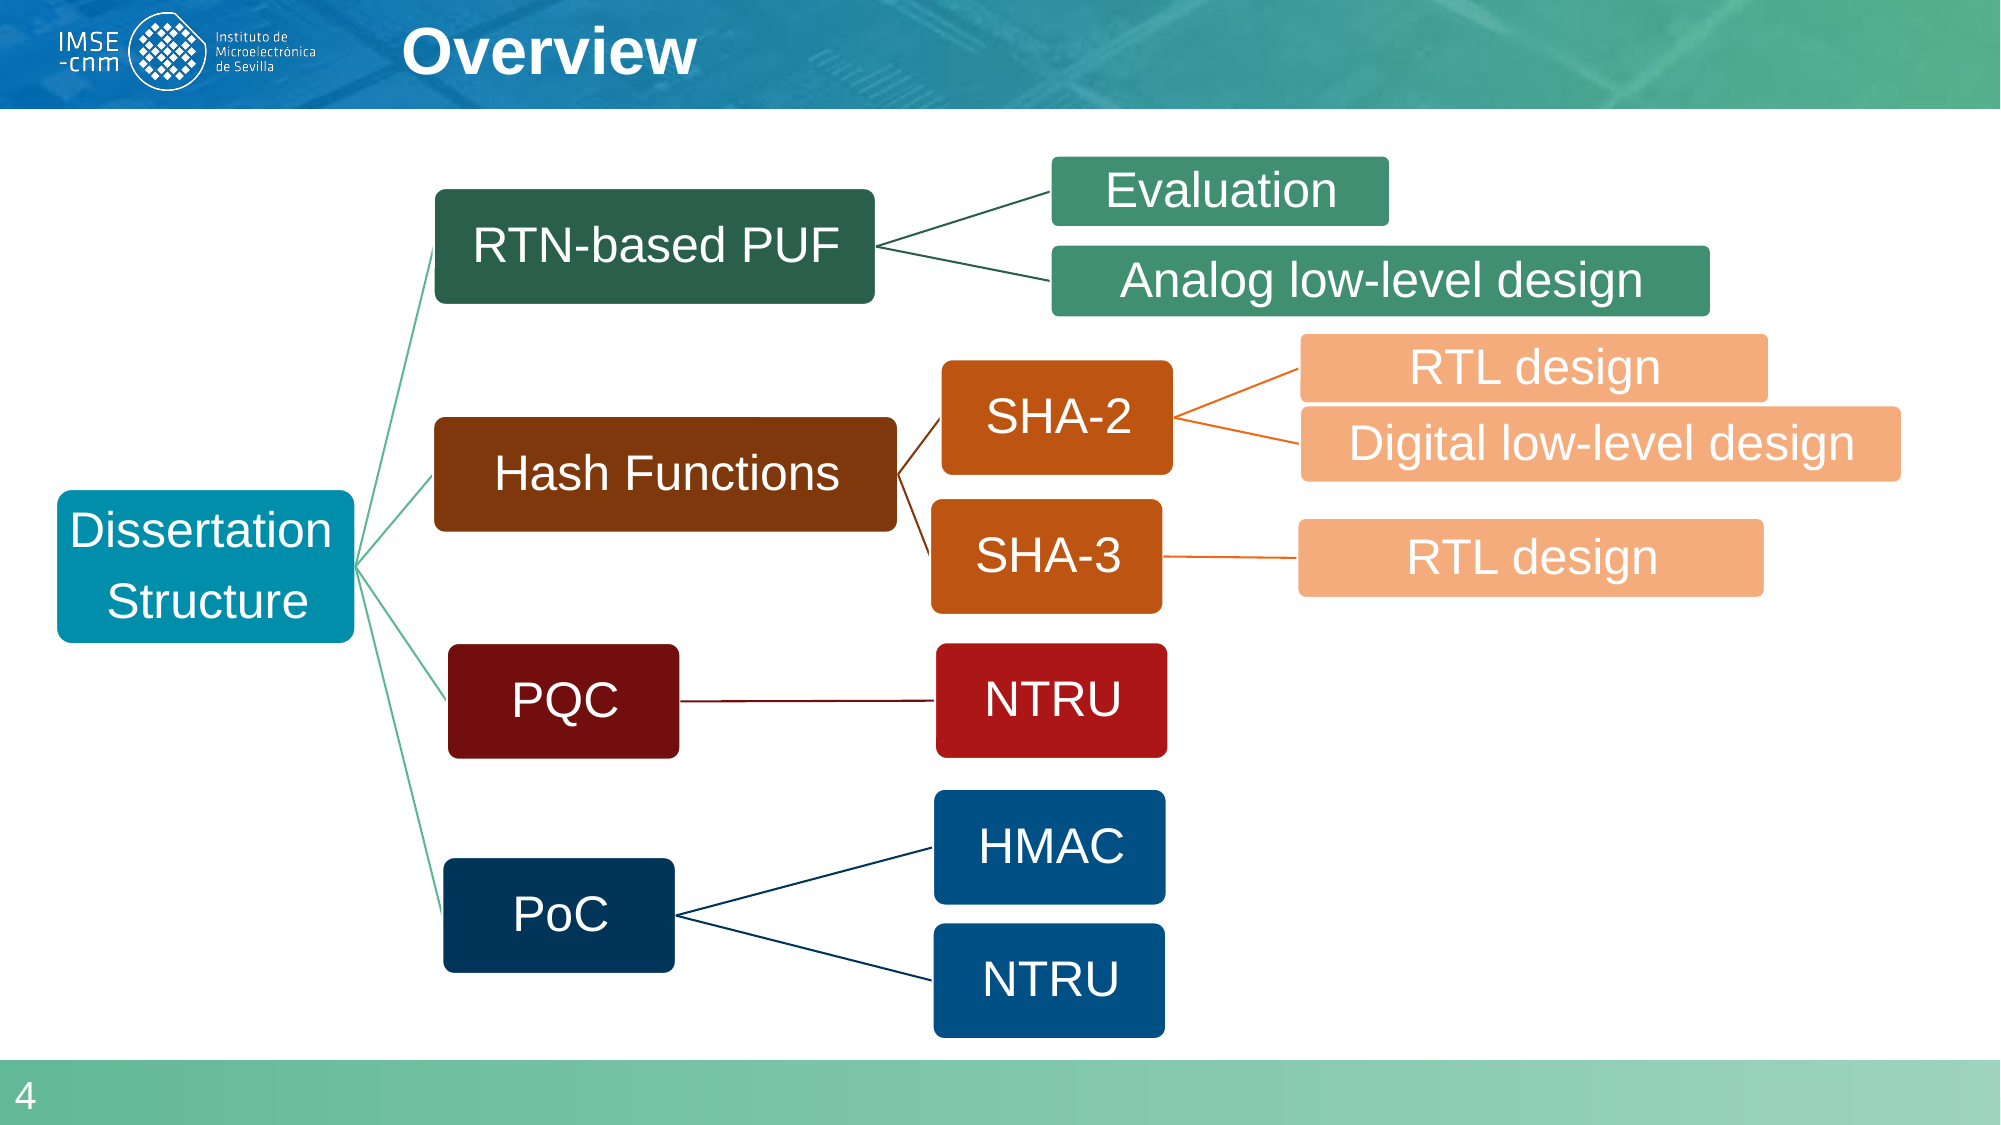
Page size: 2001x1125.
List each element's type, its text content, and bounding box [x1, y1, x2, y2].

picture [0, 0, 2001, 109]
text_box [56, 120, 1940, 1058]
text_box 4 [0, 1064, 113, 1125]
text_box [0, 1059, 2000, 1125]
title Overview [401, 0, 2000, 107]
